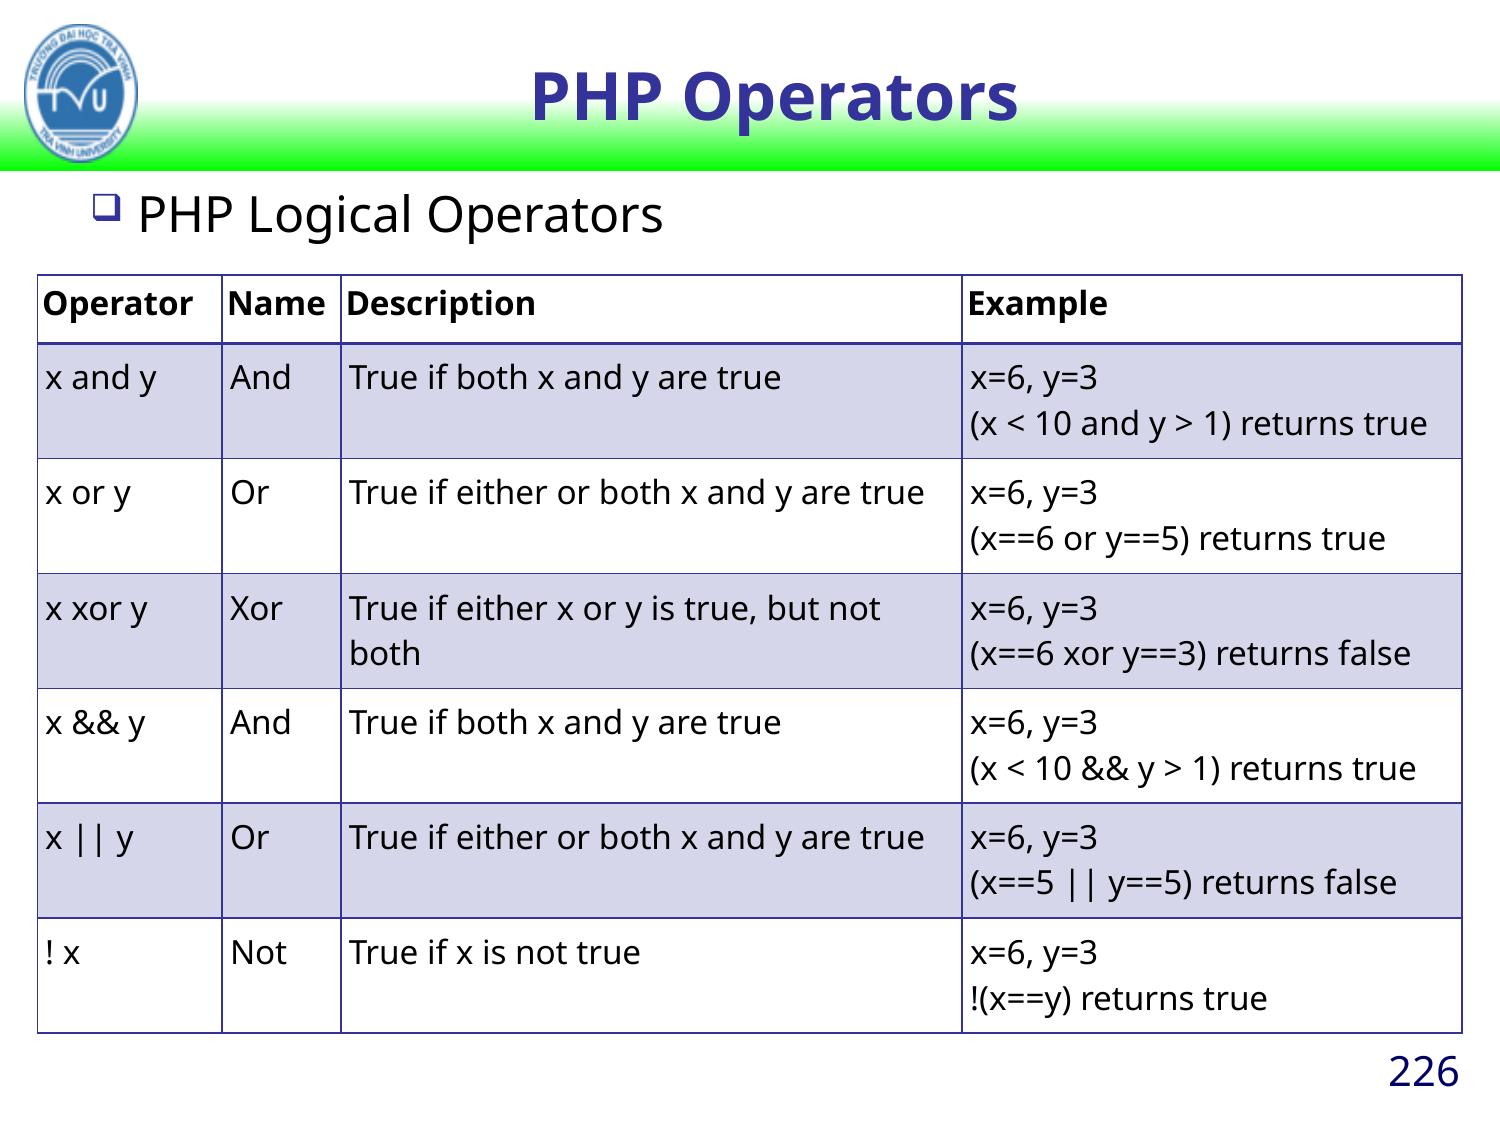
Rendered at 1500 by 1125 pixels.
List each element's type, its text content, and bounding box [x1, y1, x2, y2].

table_cell x=6, y=3 (x < 10 and y > 1) returns true [963, 345, 1461, 458]
slide_number 226 [1312, 1037, 1476, 1101]
table_cell x=6, y=3 (x==6 xor y==3) returns false [963, 574, 1461, 688]
table_header Description [342, 276, 961, 342]
table_cell True if both x and y are true [342, 689, 961, 802]
table_cell True if x is not true [342, 919, 961, 1032]
table_cell x || y [38, 804, 221, 917]
table_cell True if either or both x and y are true [342, 804, 961, 917]
table_cell x and y [38, 345, 221, 458]
table_header Example [963, 276, 1461, 342]
table_cell x=6, y=3 (x < 10 && y > 1) returns true [963, 689, 1461, 802]
table_cell ! x [38, 919, 221, 1032]
table_cell Or [223, 459, 340, 573]
table_cell x=6, y=3 !(x==y) returns true [963, 919, 1461, 1032]
picture [24, 24, 74, 163]
table_cell x && y [38, 689, 221, 802]
table_cell Xor [223, 574, 340, 688]
table_cell True if both x and y are true [342, 345, 961, 458]
table_cell x=6, y=3 (x==6 or y==5) returns true [963, 459, 1461, 573]
table_cell And [223, 345, 340, 458]
table_cell x or y [38, 459, 221, 573]
table_cell True if either or both x and y are true [342, 459, 961, 573]
table_cell x=6, y=3 (x==5 || y==5) returns false [963, 804, 1461, 917]
table_cell And [223, 689, 340, 802]
table_cell Not [223, 919, 340, 1032]
table_header Name [223, 276, 340, 342]
table_cell x xor y [38, 574, 221, 688]
table_cell True if either x or y is true, but not both [342, 574, 961, 688]
title PHP Operators [74, 24, 1476, 163]
table_cell Or [223, 804, 340, 917]
table_header Operator [38, 276, 221, 342]
list PHP Logical Operators [74, 174, 1476, 1051]
